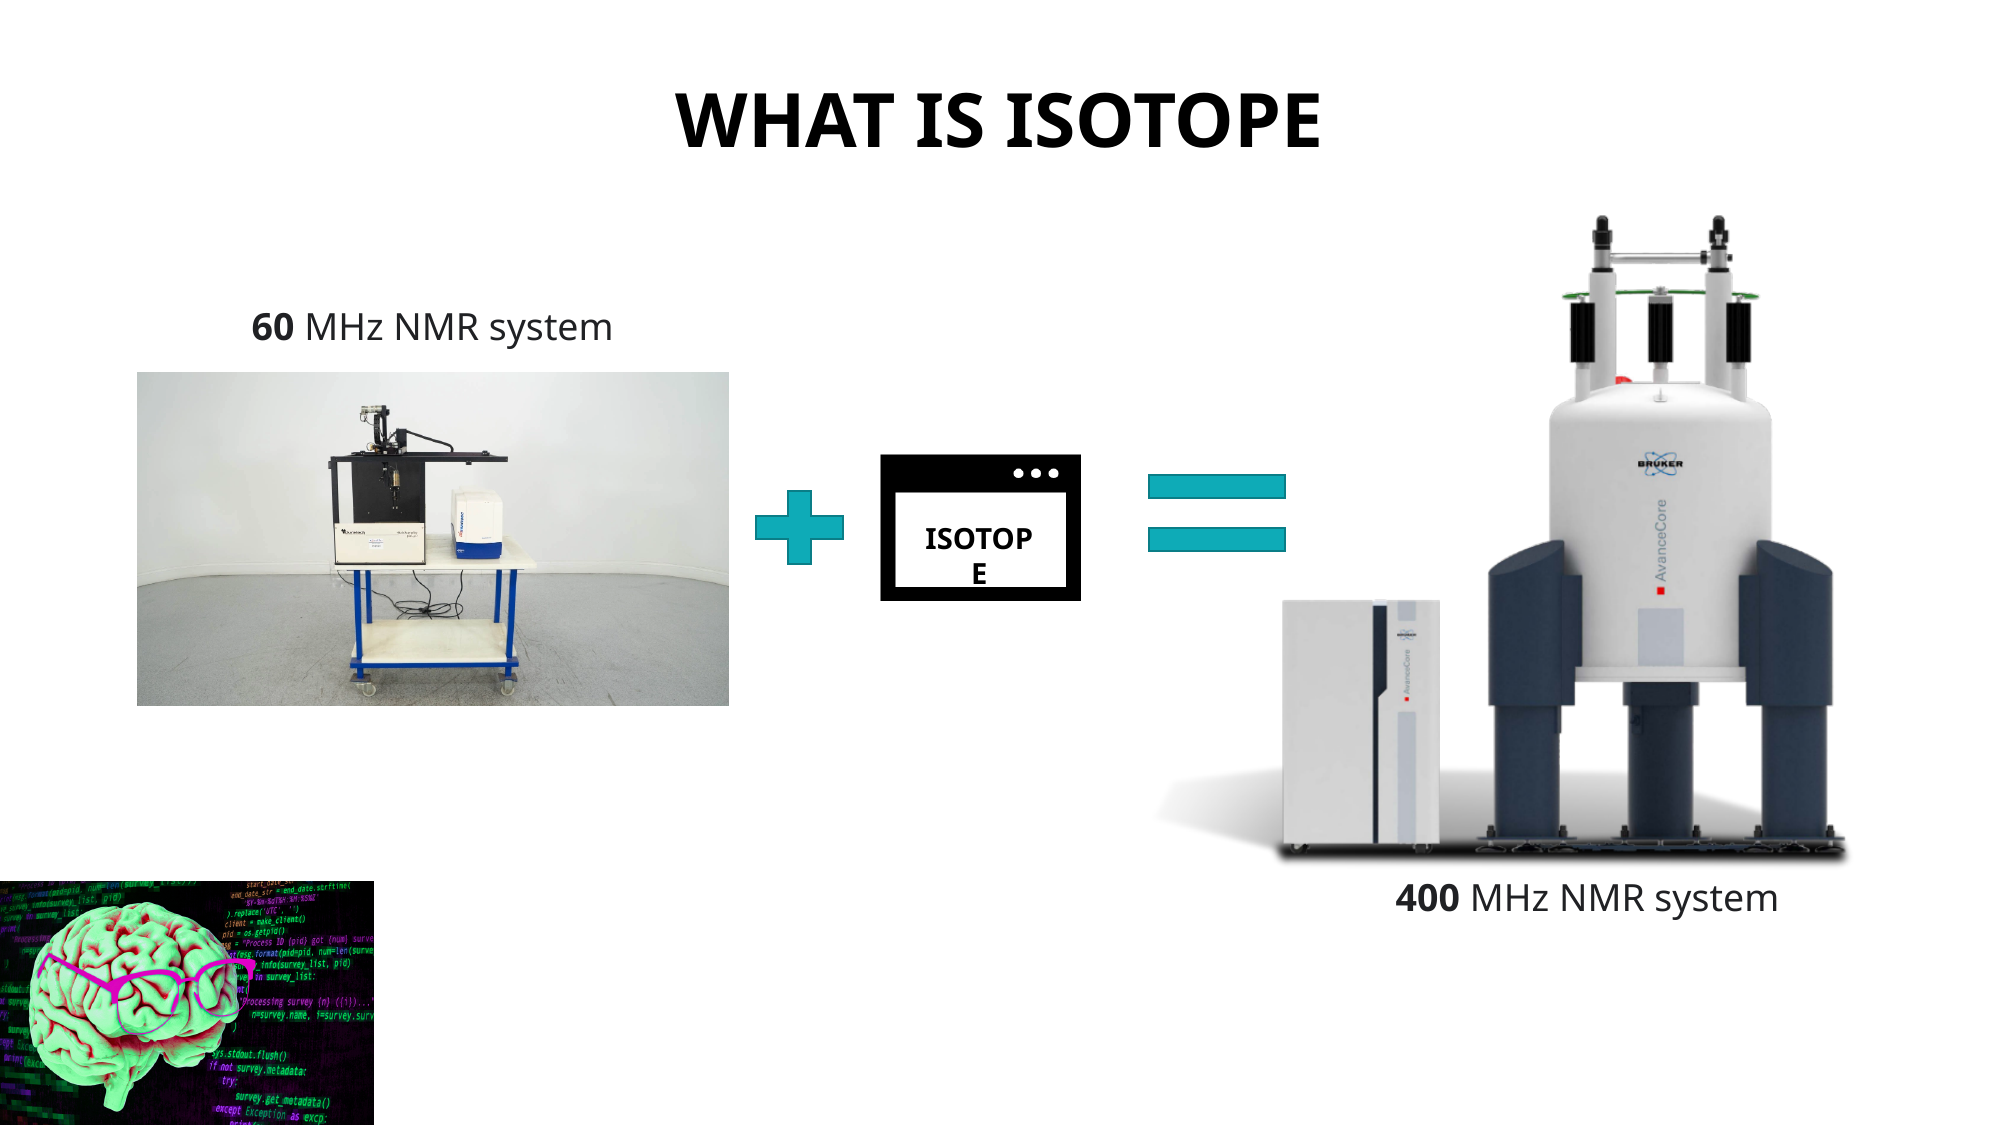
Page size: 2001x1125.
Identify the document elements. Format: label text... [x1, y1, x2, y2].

text_box [755, 490, 844, 565]
text_box 400 MHz NMR system [1309, 875, 1867, 927]
picture [0, 881, 374, 1125]
picture [1139, 207, 1922, 875]
picture [137, 372, 729, 706]
text_box 60 MHz NMR system [154, 295, 712, 356]
title What is isotopE [37, 75, 1963, 174]
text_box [860, 414, 1101, 641]
